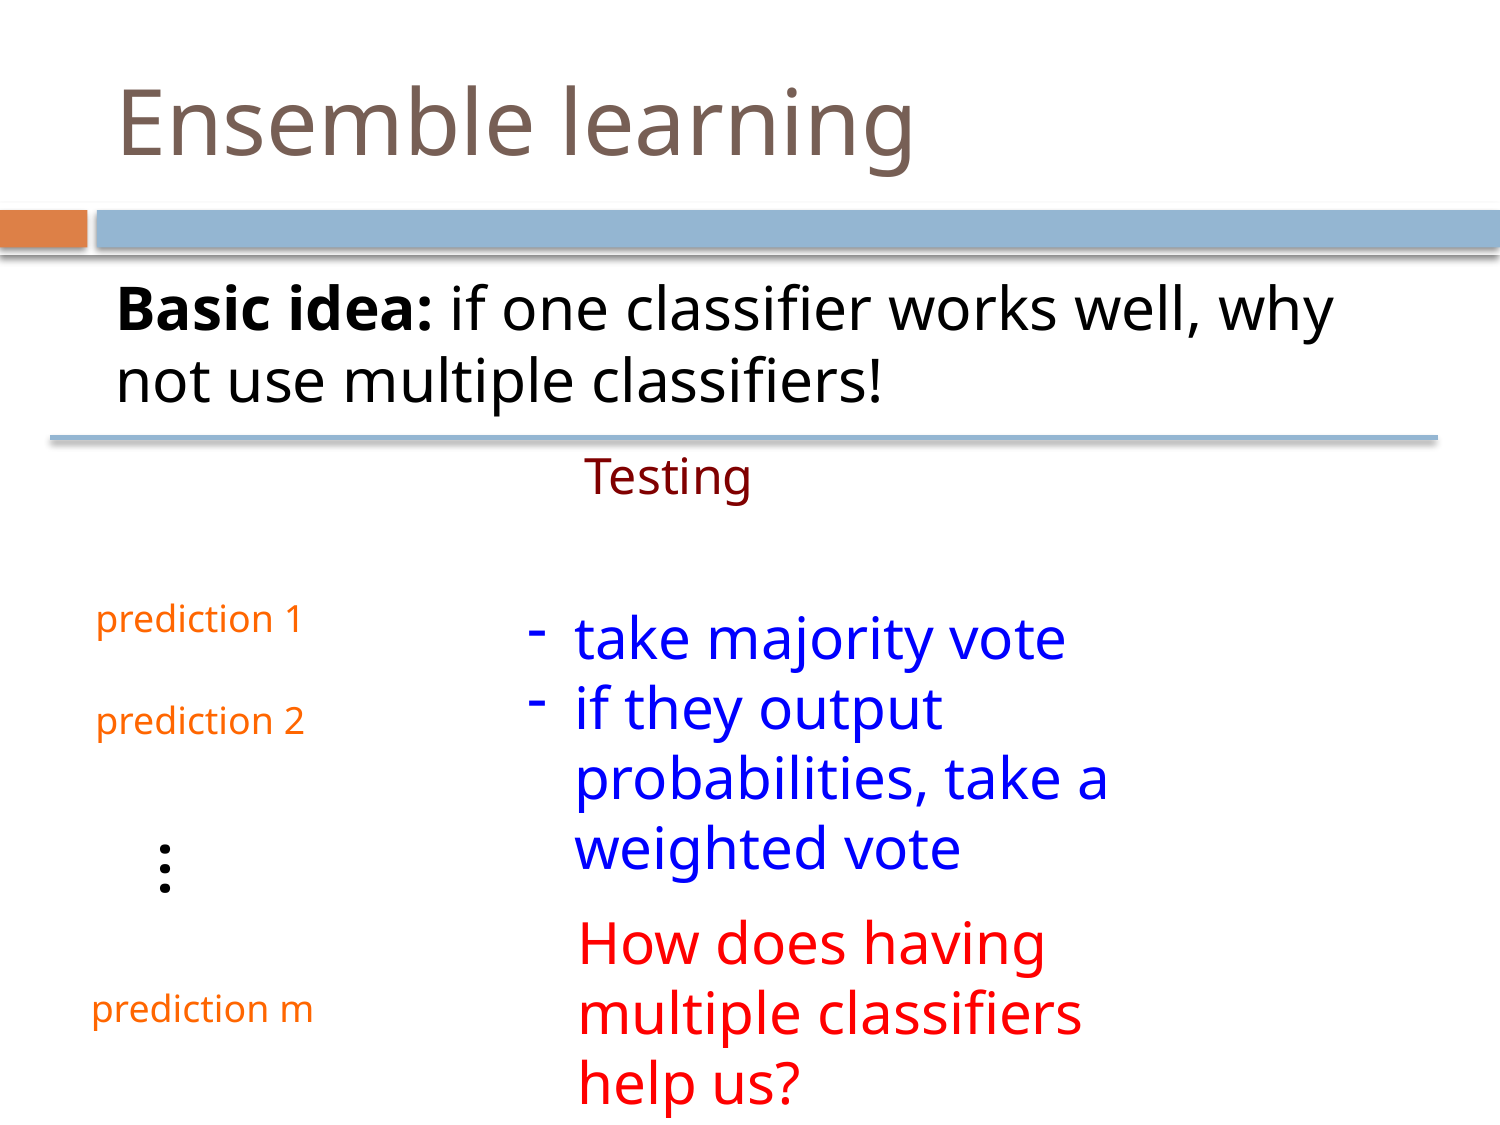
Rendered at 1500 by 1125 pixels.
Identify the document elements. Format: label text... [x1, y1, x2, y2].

title Ensemble learning [100, 37, 1438, 200]
text_box … [138, 824, 244, 914]
text_box prediction 1 [80, 587, 321, 648]
text_box take majority vote if they output probabilities, take a weighted vote [512, 593, 1238, 889]
text_box prediction m [76, 977, 330, 1037]
text_box prediction 2 [80, 689, 321, 750]
text_box Testing [569, 450, 769, 513]
text_box How does having multiple classifiers help us? [562, 898, 1188, 1124]
list Basic idea: if one classifier works well, why not use multiple classifiers! [100, 262, 1438, 435]
